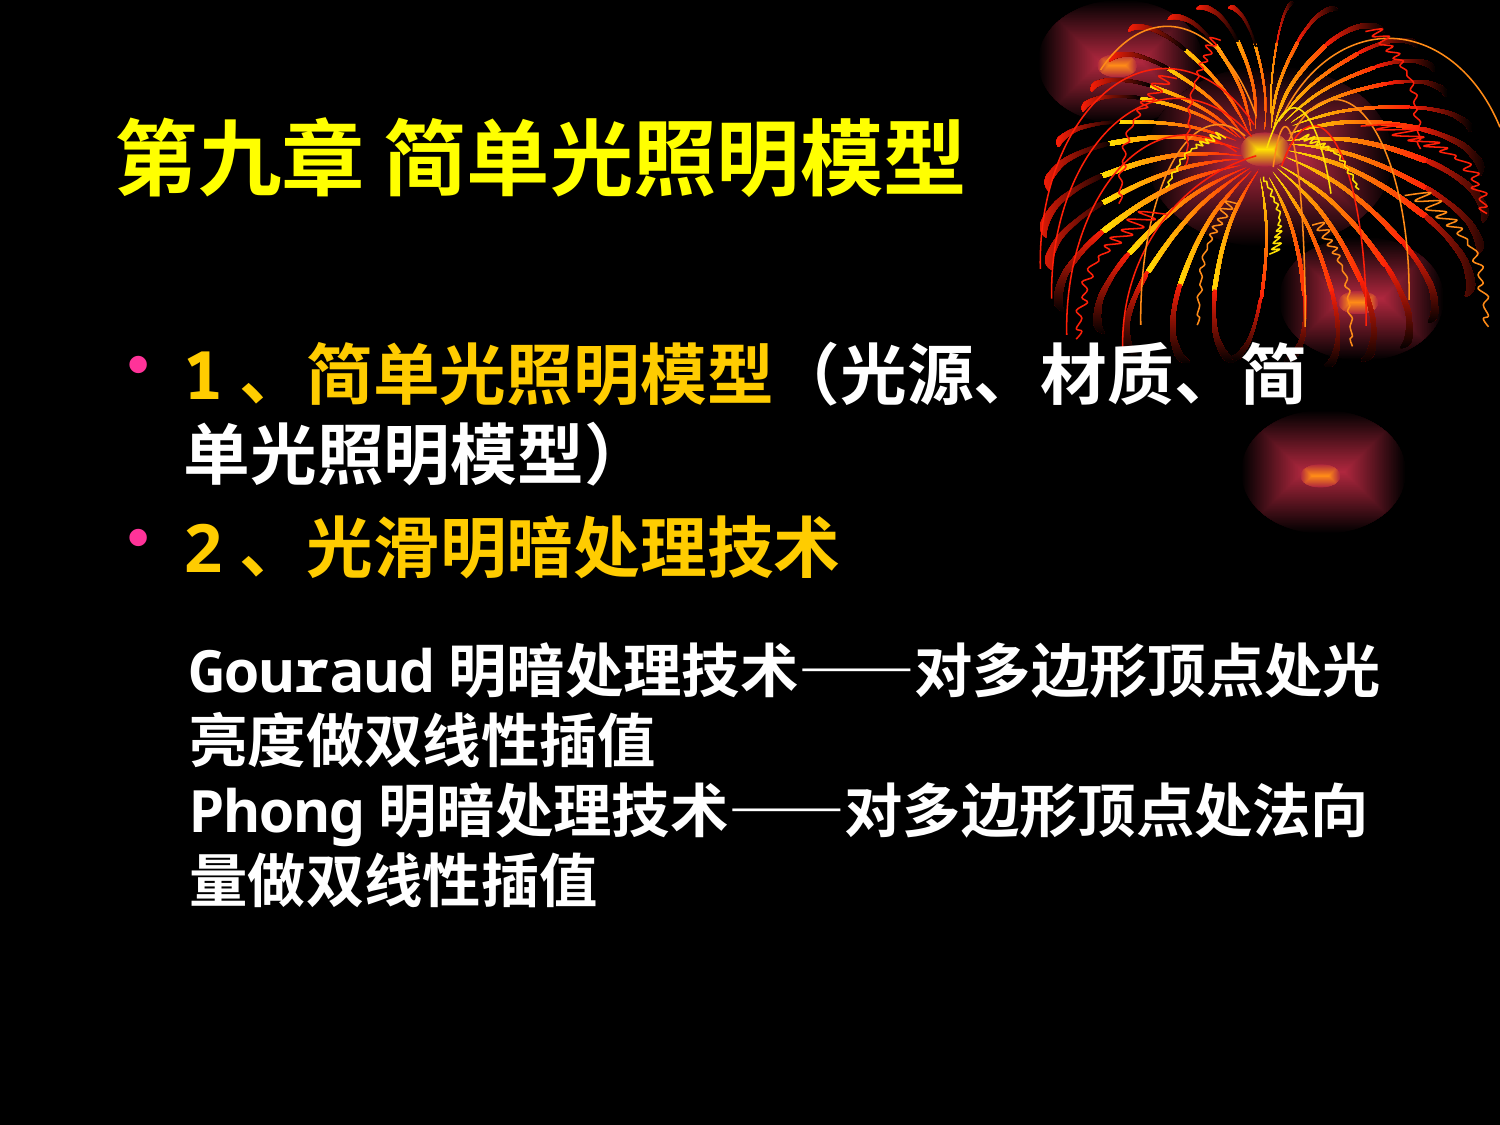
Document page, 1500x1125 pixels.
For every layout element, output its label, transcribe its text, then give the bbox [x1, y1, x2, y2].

list 1、简单光照明模型（光源、材质、简单光照明模型） 2、光滑明暗处理技术 [112, 324, 1388, 688]
title 第九章 简单光照明模型 [99, 75, 1375, 238]
text_box Gouraud明暗处理技术——对多边形顶点处光亮度做双线性插值 Phong明暗处理技术——对多边形顶点处法向量做双线性插值 [174, 627, 1413, 922]
